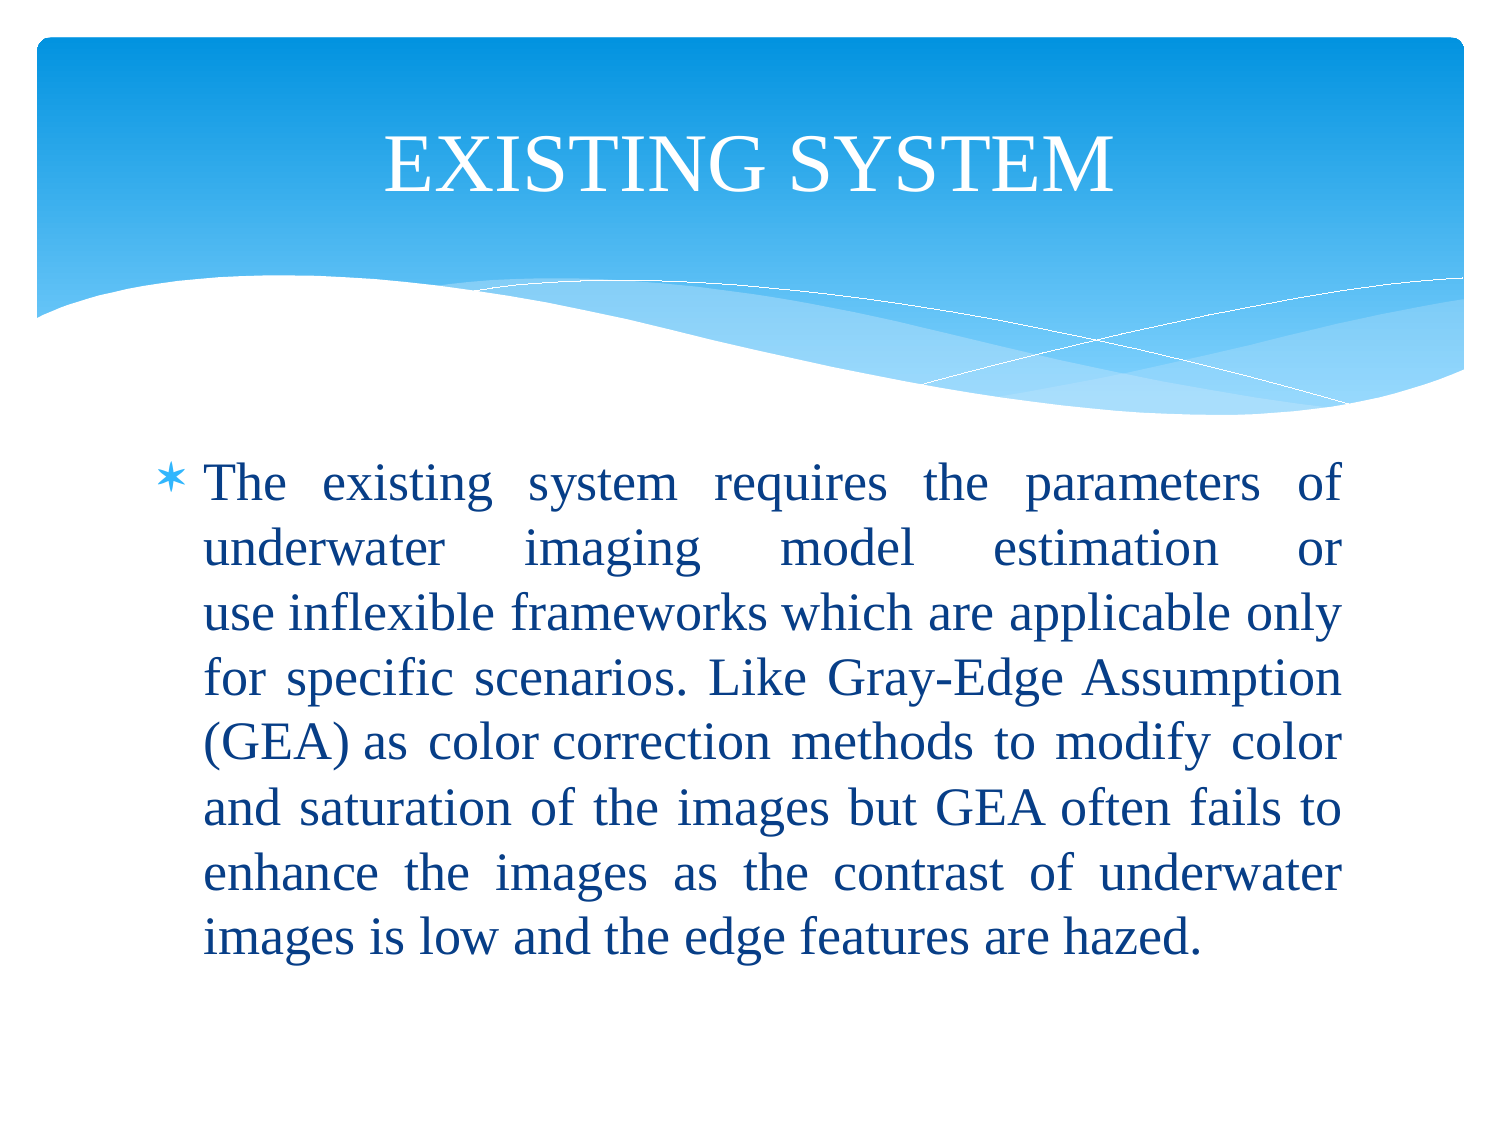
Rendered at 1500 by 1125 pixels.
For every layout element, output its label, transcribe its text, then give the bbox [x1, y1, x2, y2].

title EXISTING SYSTEM [75, 55, 1425, 261]
list The existing system requires the parameters of underwater imaging model estimation or use inflexible frameworks which are applicable only for specific scenarios. Like Gray-Edge Assumption (GEA) as color correction methods to modify color and saturation of the images but GEA often fails to enhance the images as the contrast of underwater images is low and the edge features are hazed. [143, 438, 1359, 1005]
